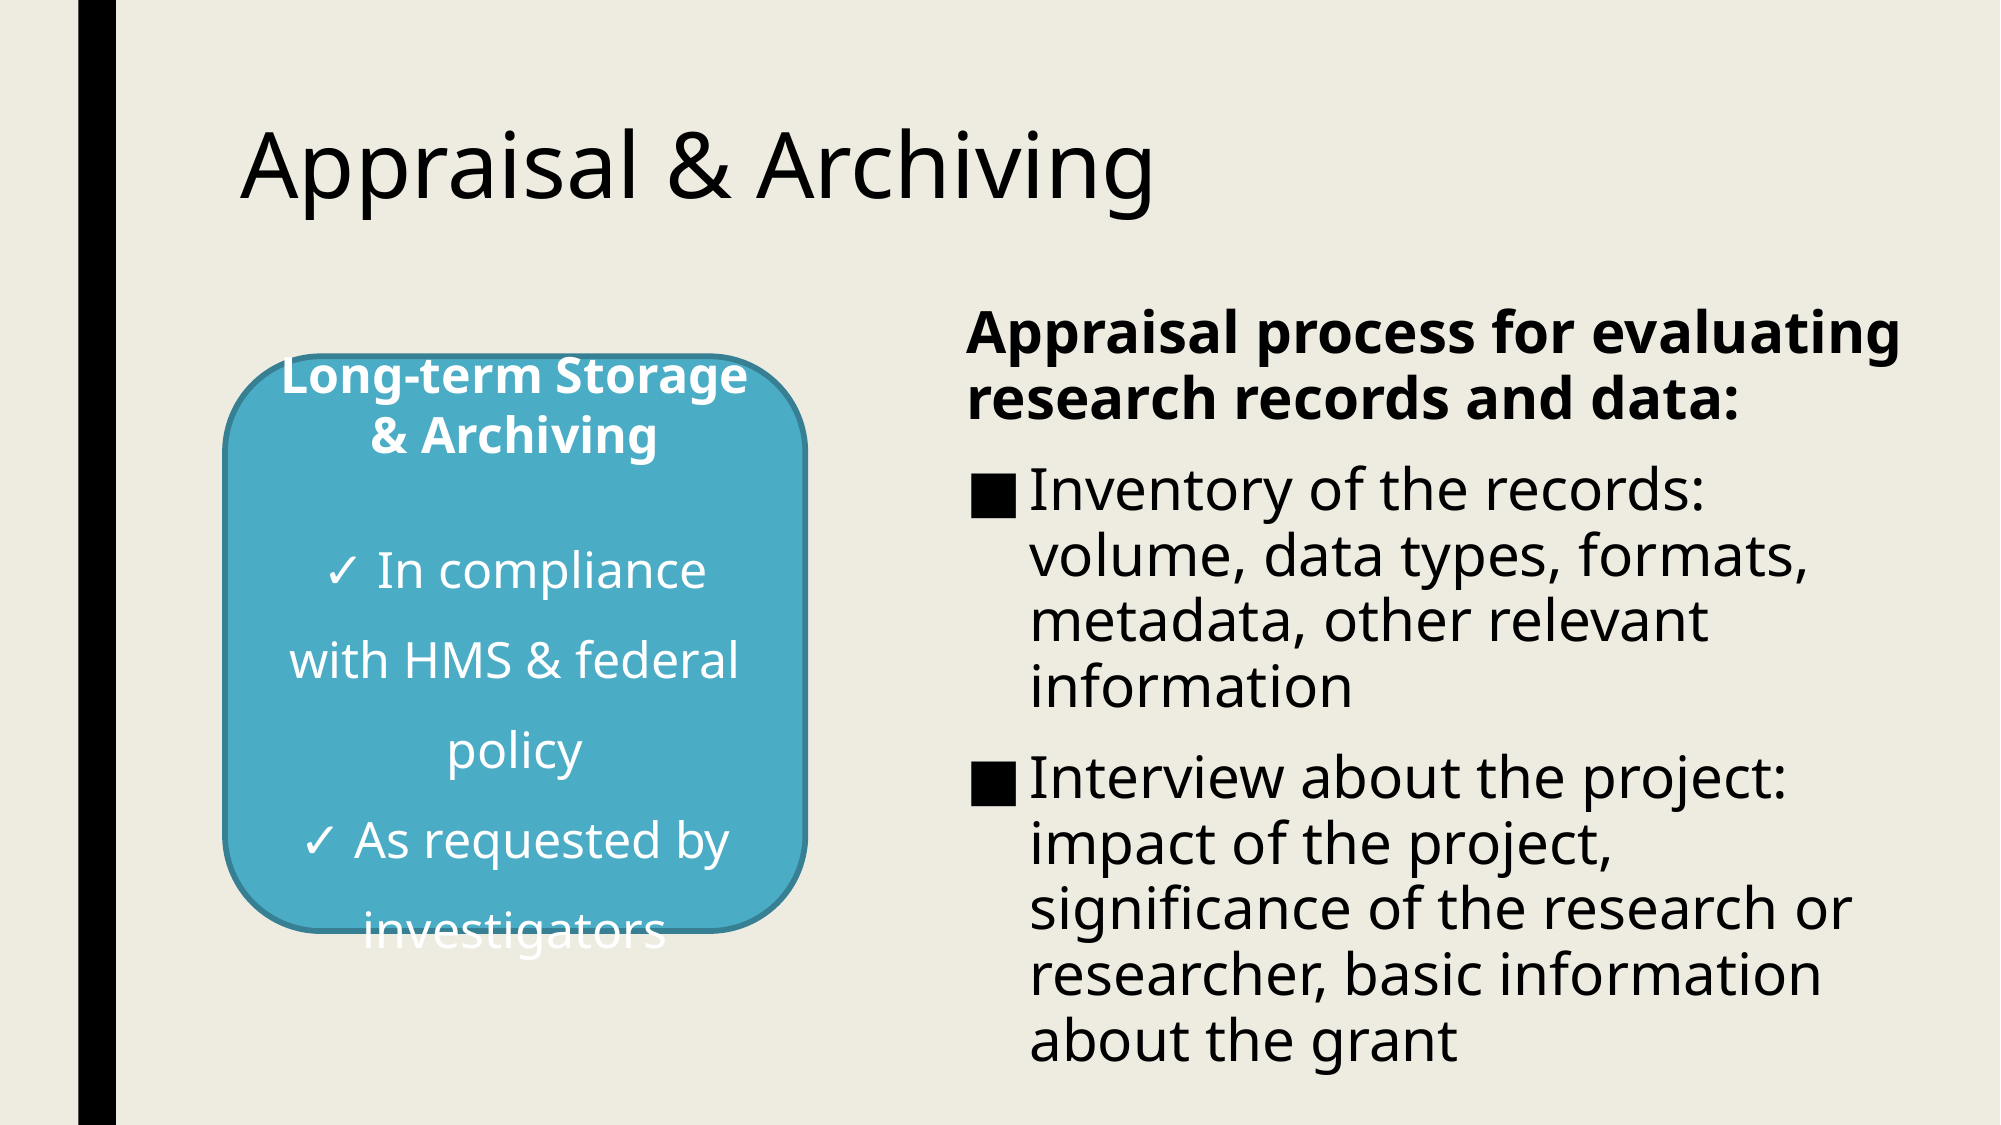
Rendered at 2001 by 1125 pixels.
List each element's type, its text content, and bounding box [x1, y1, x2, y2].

title Appraisal & Archiving [225, 112, 1800, 357]
text_box Long-term Storage & Archiving ✓ In compliance with HMS & federal policy ✓ As requested by investigators [222, 353, 809, 934]
list Appraisal process for evaluating research records and data: Inventory of the records: volume, data types, formats, metadata, other relevant information Interview about the project: impact of the project, significance of the research or researcher, basic information about the grant [951, 293, 1922, 1013]
